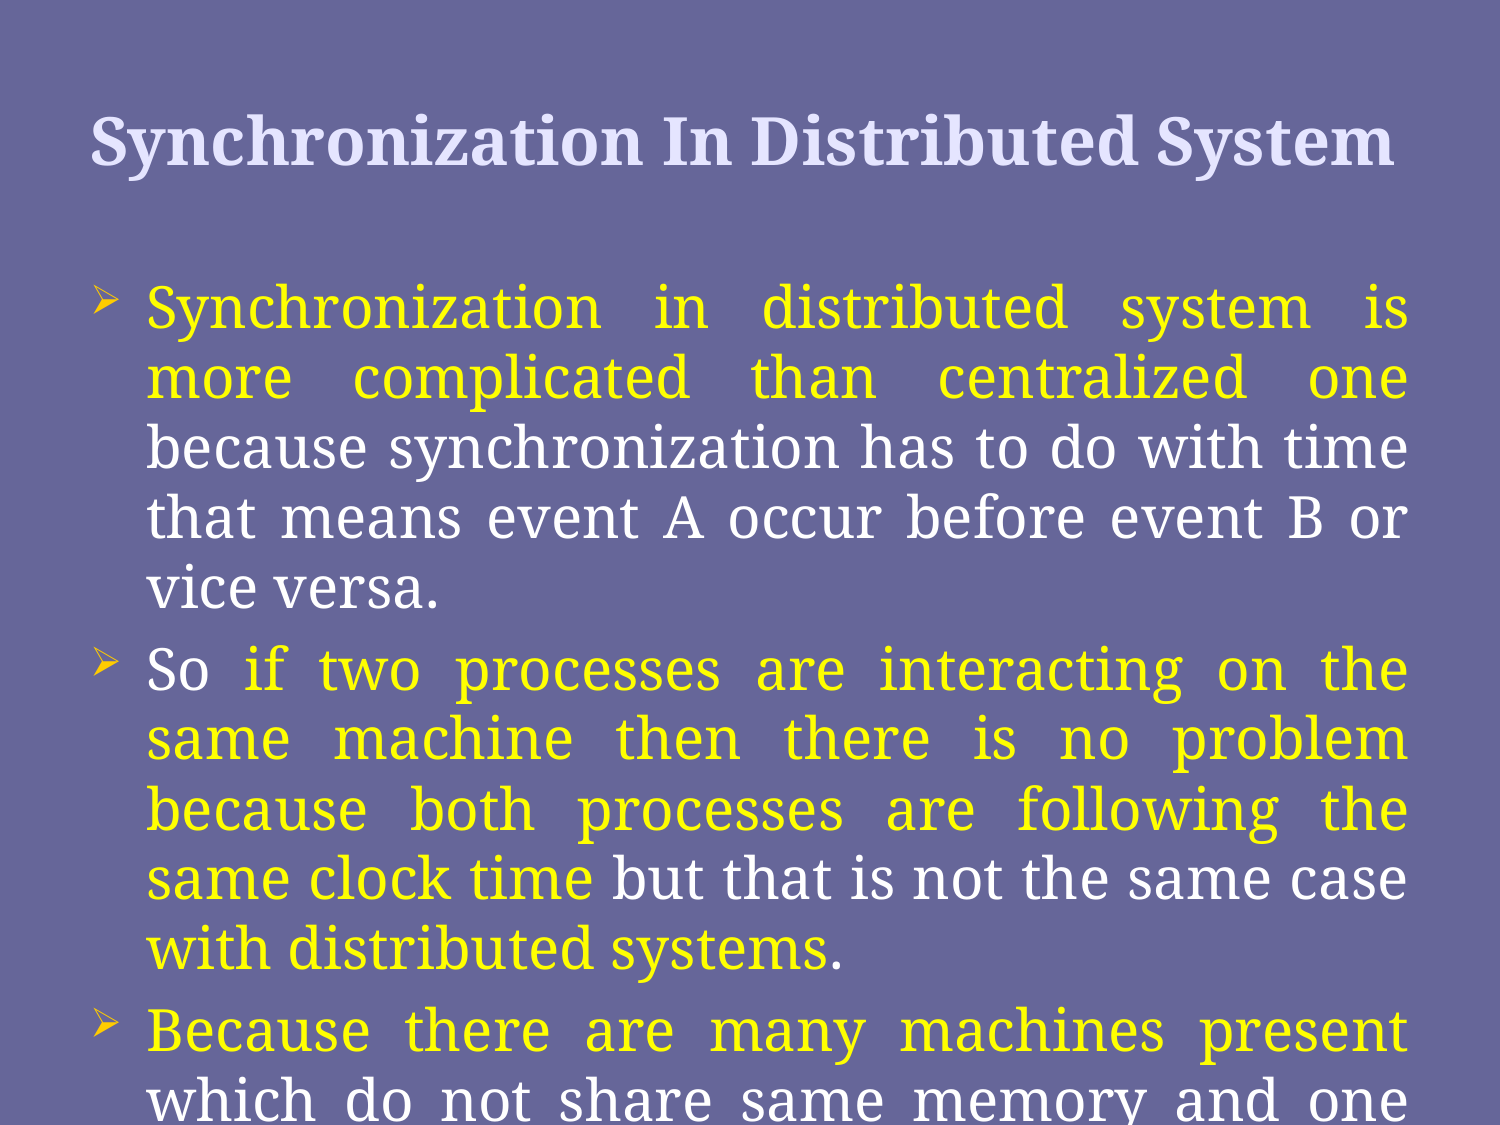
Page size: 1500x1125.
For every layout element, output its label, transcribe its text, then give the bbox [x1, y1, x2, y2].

list Synchronization in distributed system is more complicated than centralized one because synchronization has to do with time that means event A occur before event B or vice versa. So if two processes are interacting on the same machine then there is no problem because both processes are following the same clock time but that is not the same case with distributed systems. Because there are many machines present which do not share same memory and one process might be running on one machine and another on other machine. [74, 262, 1426, 1101]
title Synchronization In Distributed System [74, 44, 1426, 233]
